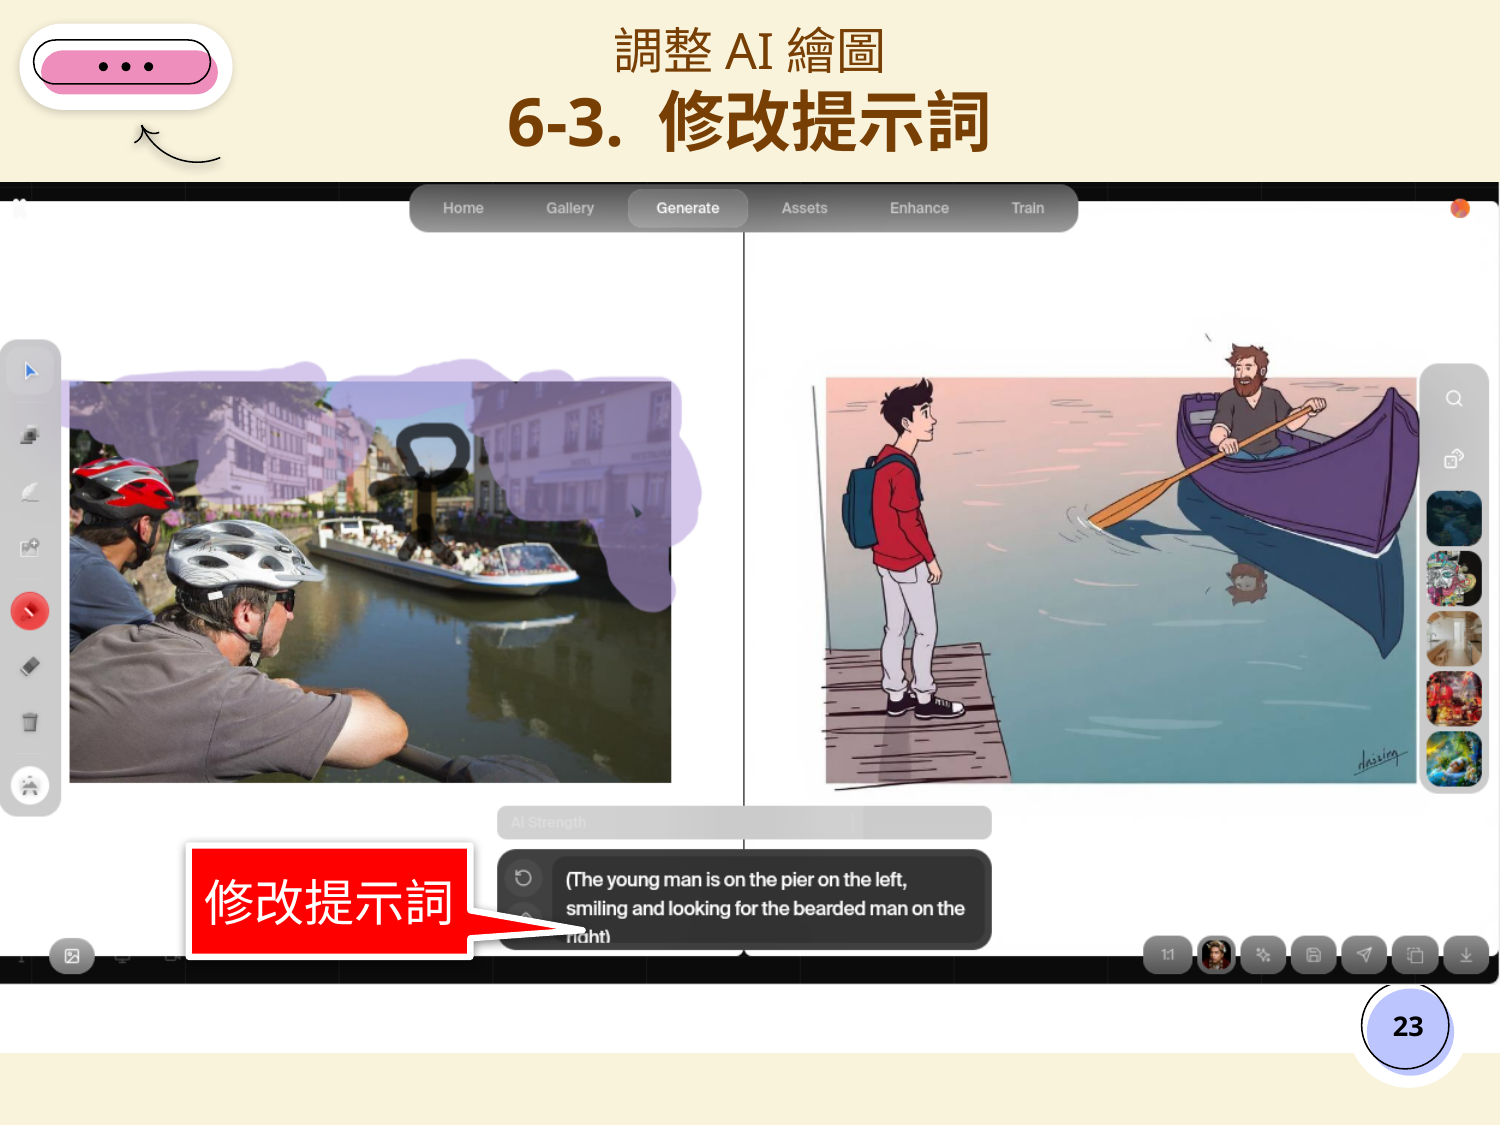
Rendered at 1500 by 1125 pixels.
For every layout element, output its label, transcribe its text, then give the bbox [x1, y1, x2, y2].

picture [0, 182, 1500, 986]
title 調整AI繪圖 6-3. 修改提示詞 [232, 23, 1268, 171]
slide_number ‹#› [1363, 994, 1454, 1071]
